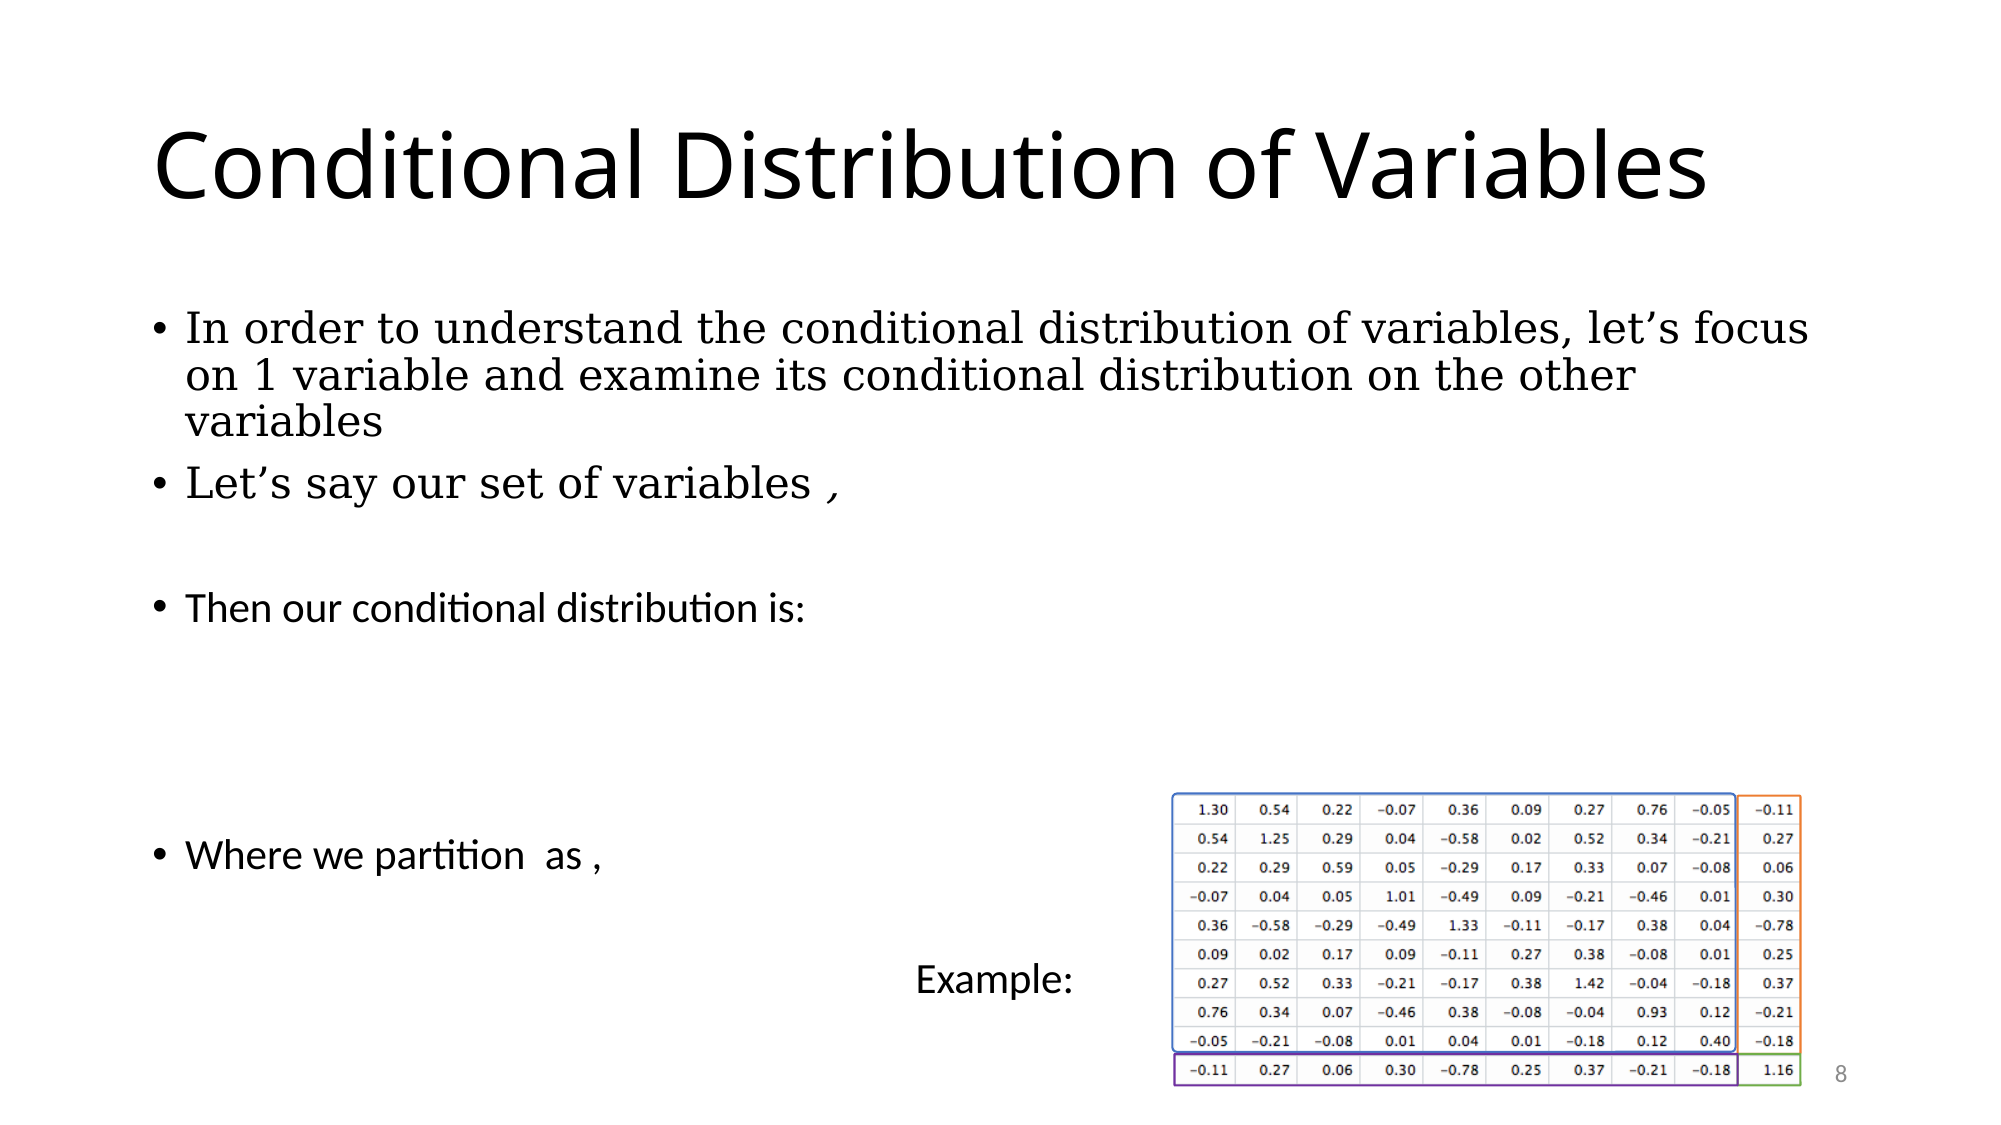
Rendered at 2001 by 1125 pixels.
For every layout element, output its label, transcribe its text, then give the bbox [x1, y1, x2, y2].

title Conditional Distribution of Variables [137, 59, 1863, 278]
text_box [1172, 793, 1801, 1086]
slide_number 8 [1412, 1042, 1863, 1103]
